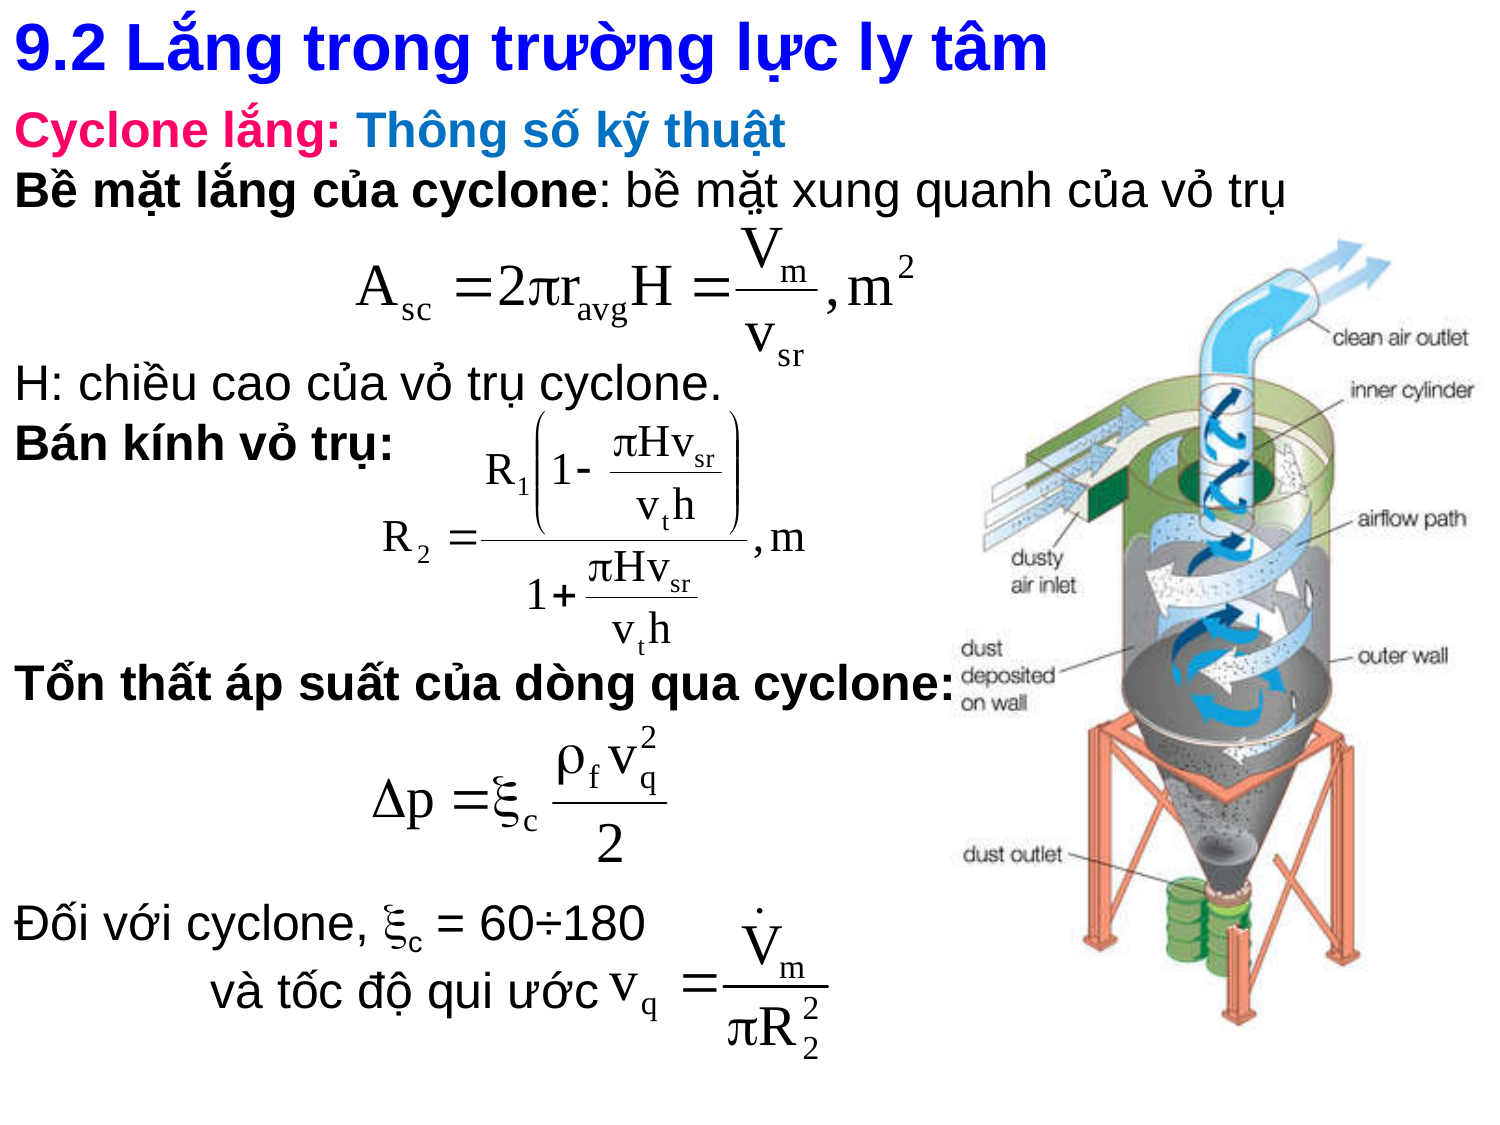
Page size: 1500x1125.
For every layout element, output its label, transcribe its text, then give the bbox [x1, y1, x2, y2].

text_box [346, 199, 926, 380]
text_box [362, 711, 680, 876]
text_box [374, 399, 815, 666]
text_box Cyclone lắng: Thông số kỹ thuật Bề mặt lắng của cyclone: bề mặt xung quanh của vỏ trụ H: chiều cao của vỏ trụ cyclone. Bán kính vỏ trụ: Tổn thất áp suất của dòng qua cyclone: Đối với cyclone, c = 60÷180 và tốc độ qui ước [0, 90, 1500, 1027]
picture [935, 212, 1500, 1051]
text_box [599, 899, 840, 1073]
text_box 9.2 Lắng trong trường lực ly tâm [0, 0, 1500, 89]
